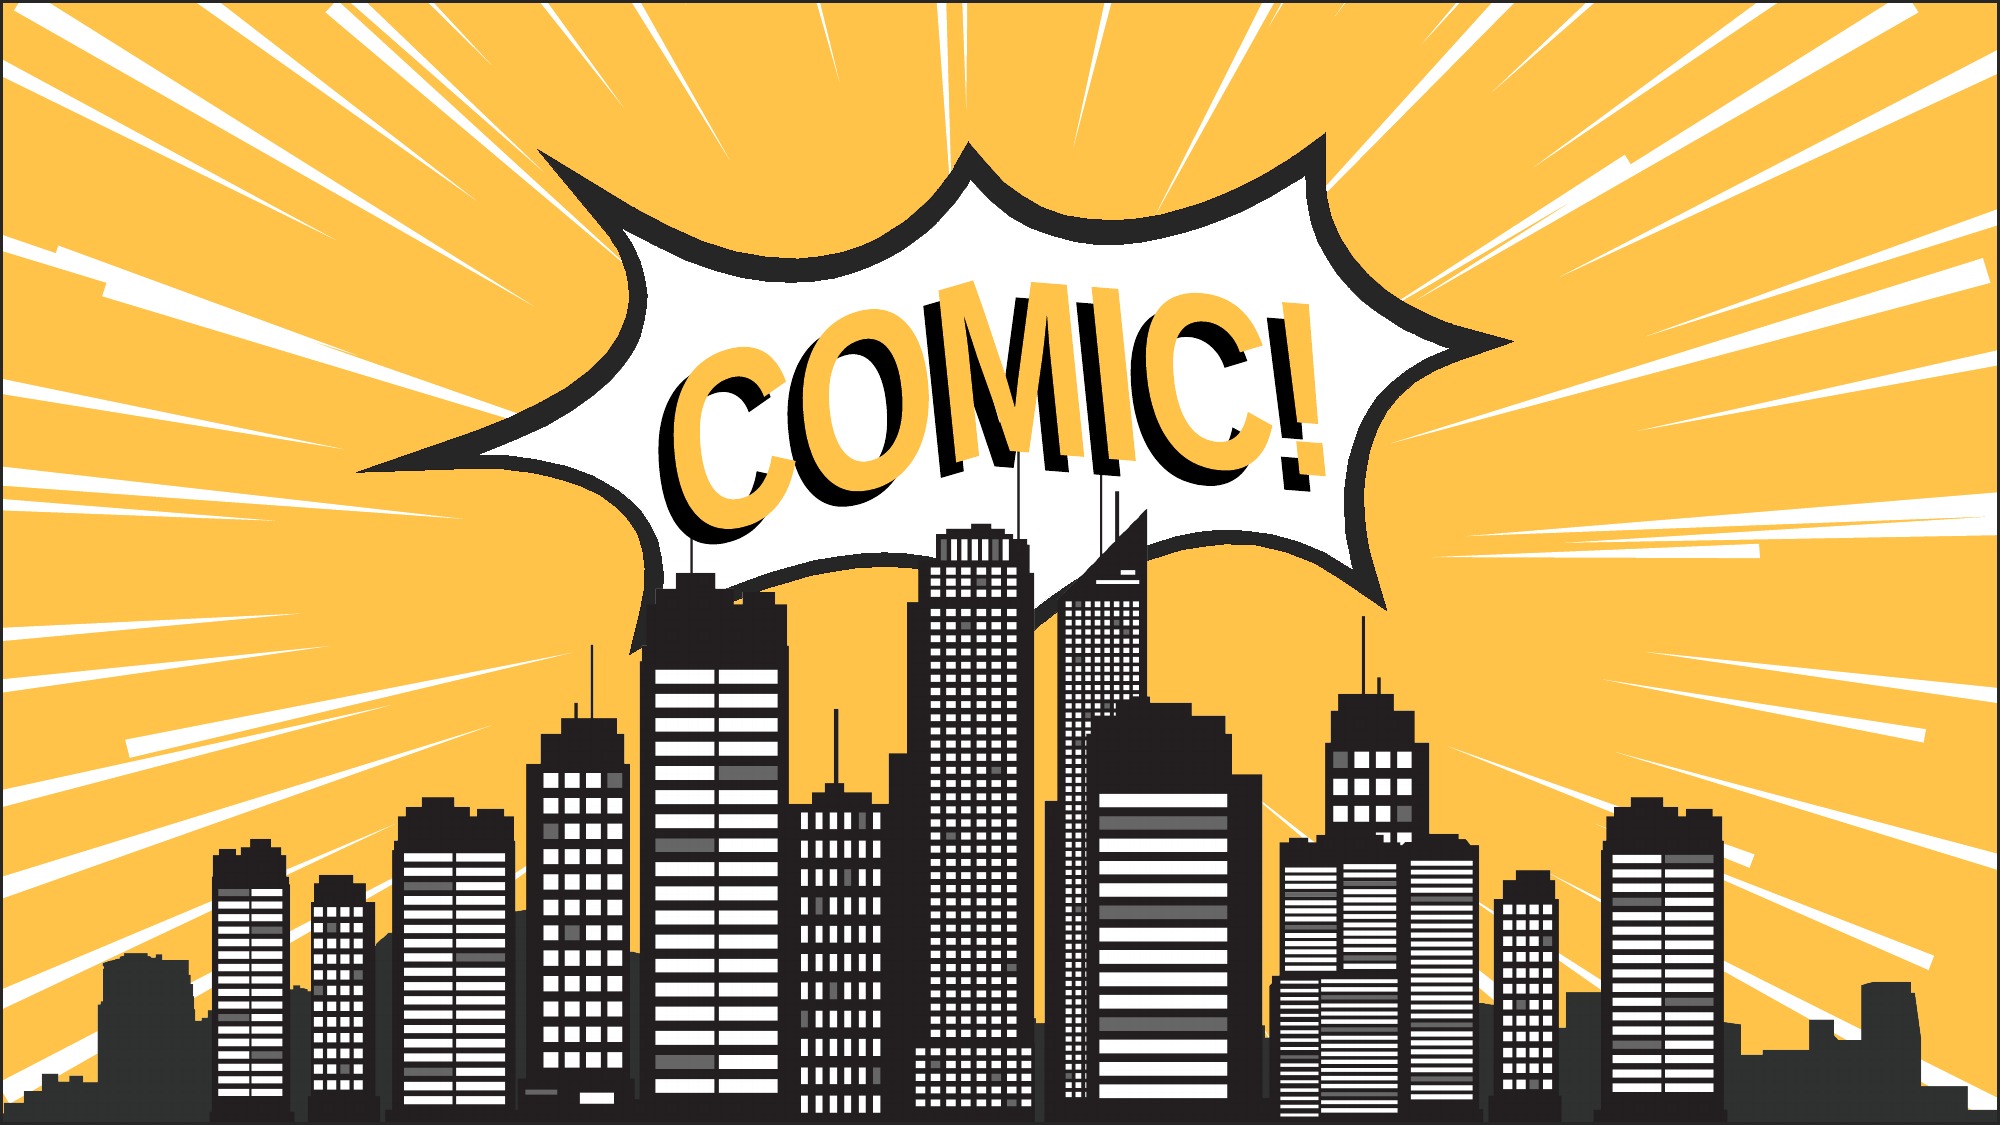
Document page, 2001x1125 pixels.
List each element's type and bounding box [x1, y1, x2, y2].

picture [0, 378, 2000, 1125]
text_box [356, 132, 1514, 378]
text_box [0, 0, 2000, 378]
text_box [654, 274, 1317, 528]
